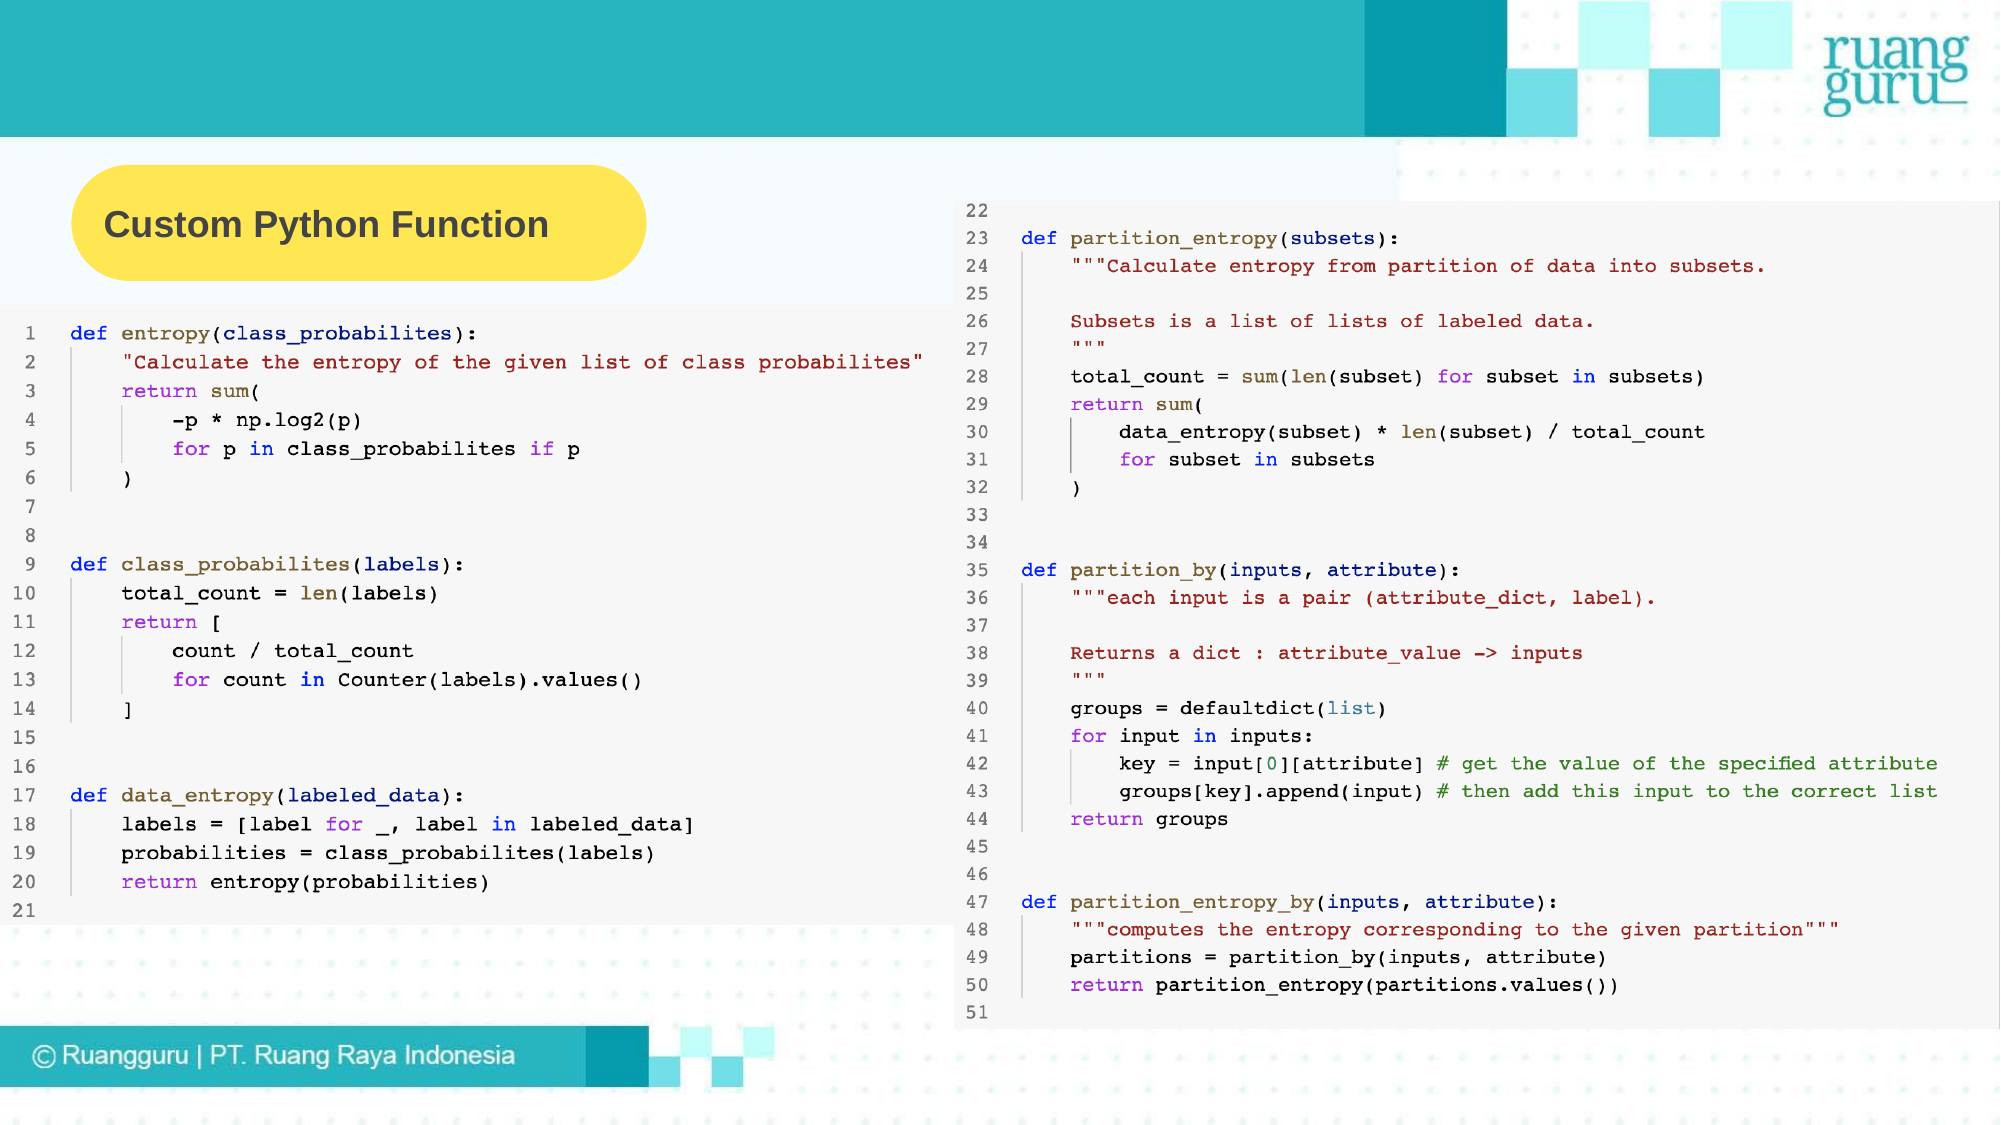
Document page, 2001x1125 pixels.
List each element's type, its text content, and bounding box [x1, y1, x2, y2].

picture [0, 0, 2001, 1125]
text_box Custom Python Function [71, 164, 647, 281]
